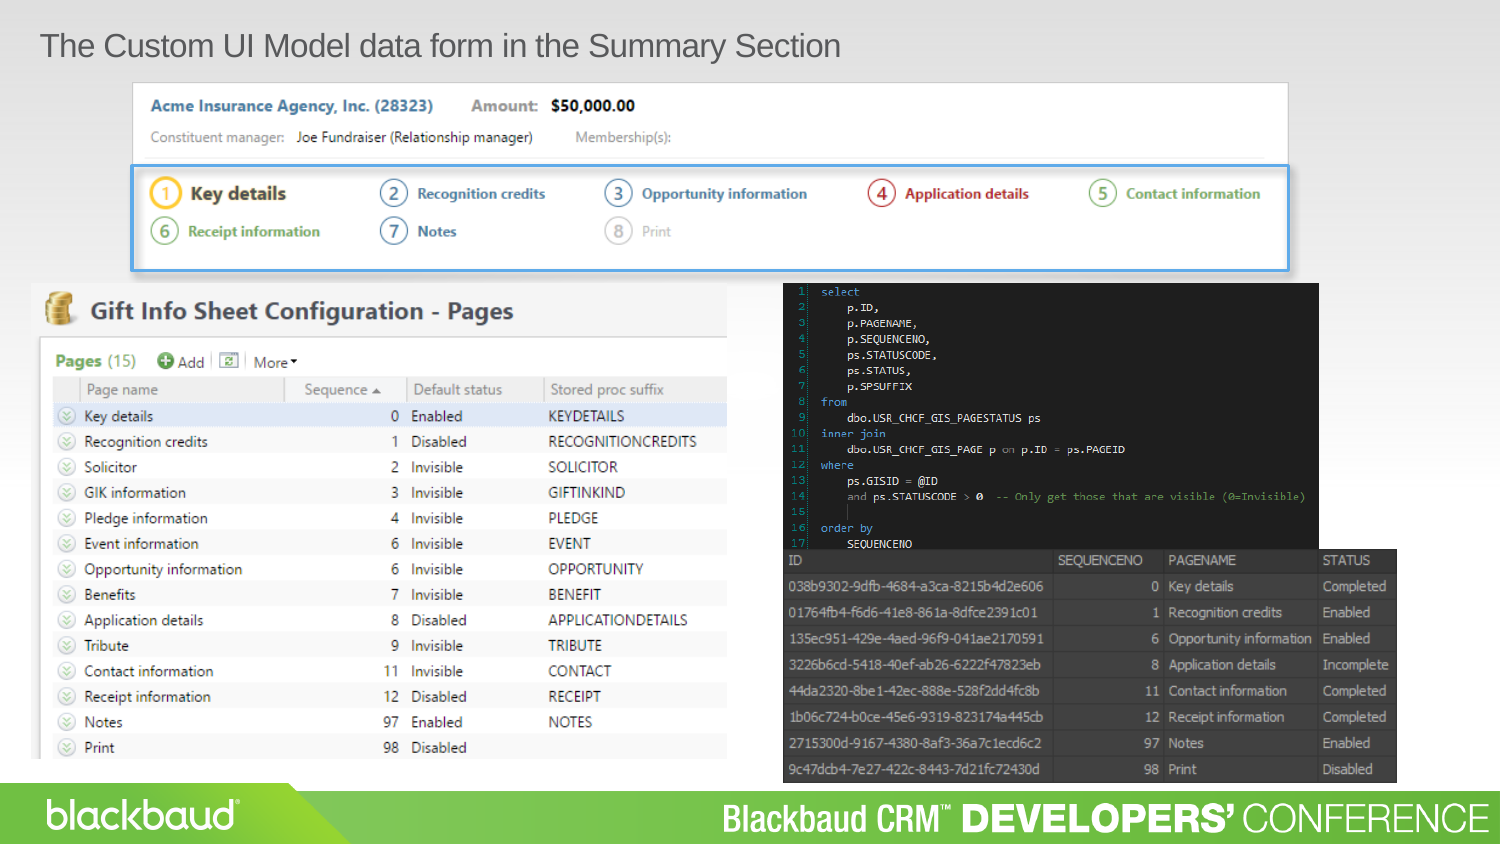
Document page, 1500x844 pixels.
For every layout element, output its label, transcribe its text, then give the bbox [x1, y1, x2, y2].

text_box The Custom UI Model data form in the Summary Section [24, 16, 966, 72]
picture [0, 0, 1500, 844]
